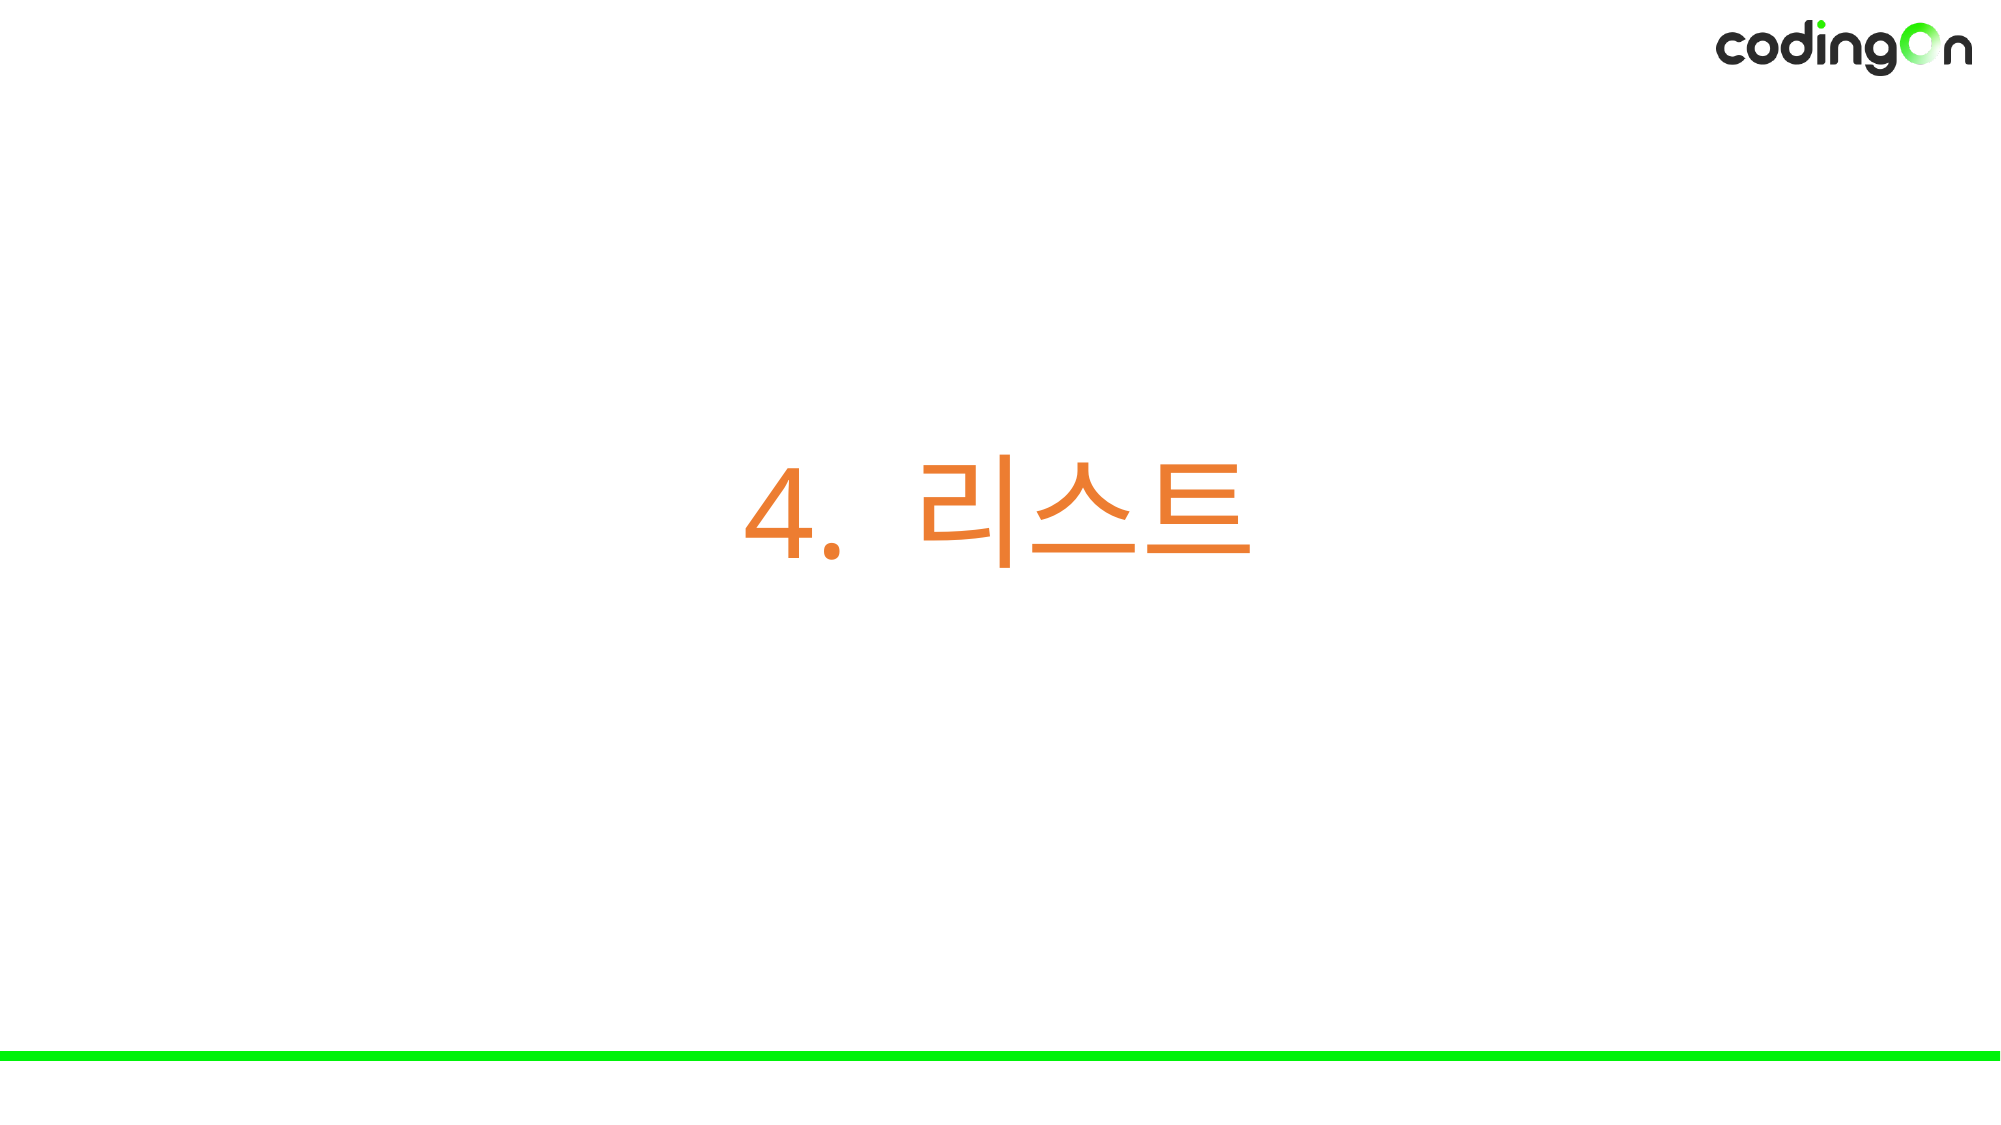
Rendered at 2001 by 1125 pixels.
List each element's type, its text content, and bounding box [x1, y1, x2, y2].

picture [1716, 20, 1972, 76]
text_box 4. 리스트 [728, 426, 1271, 592]
